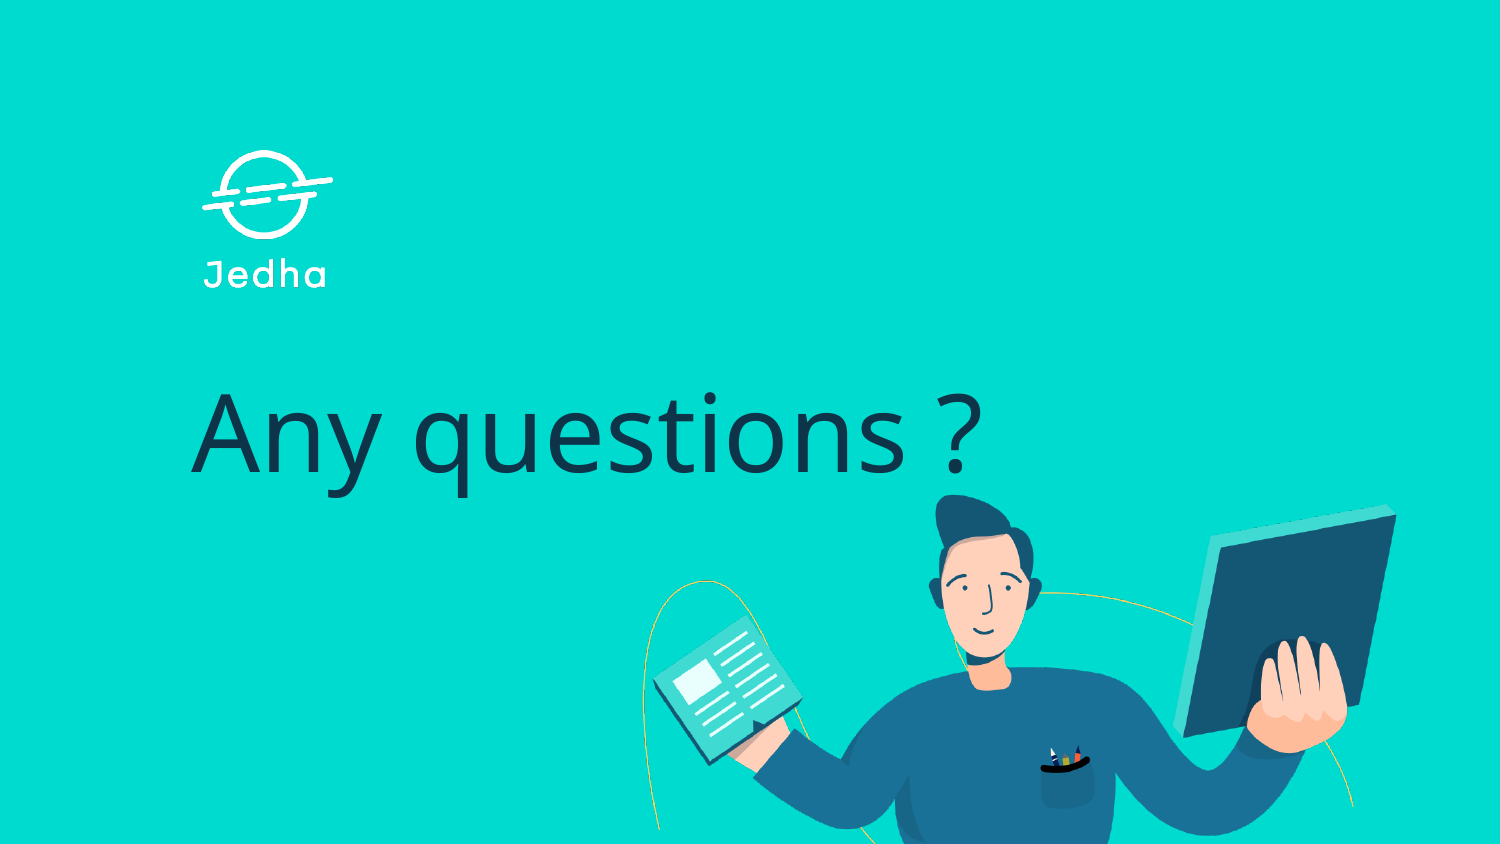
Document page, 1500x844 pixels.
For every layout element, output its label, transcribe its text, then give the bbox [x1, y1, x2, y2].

title Any questions ? [176, 349, 1205, 465]
picture [201, 149, 334, 289]
picture [642, 492, 1398, 844]
